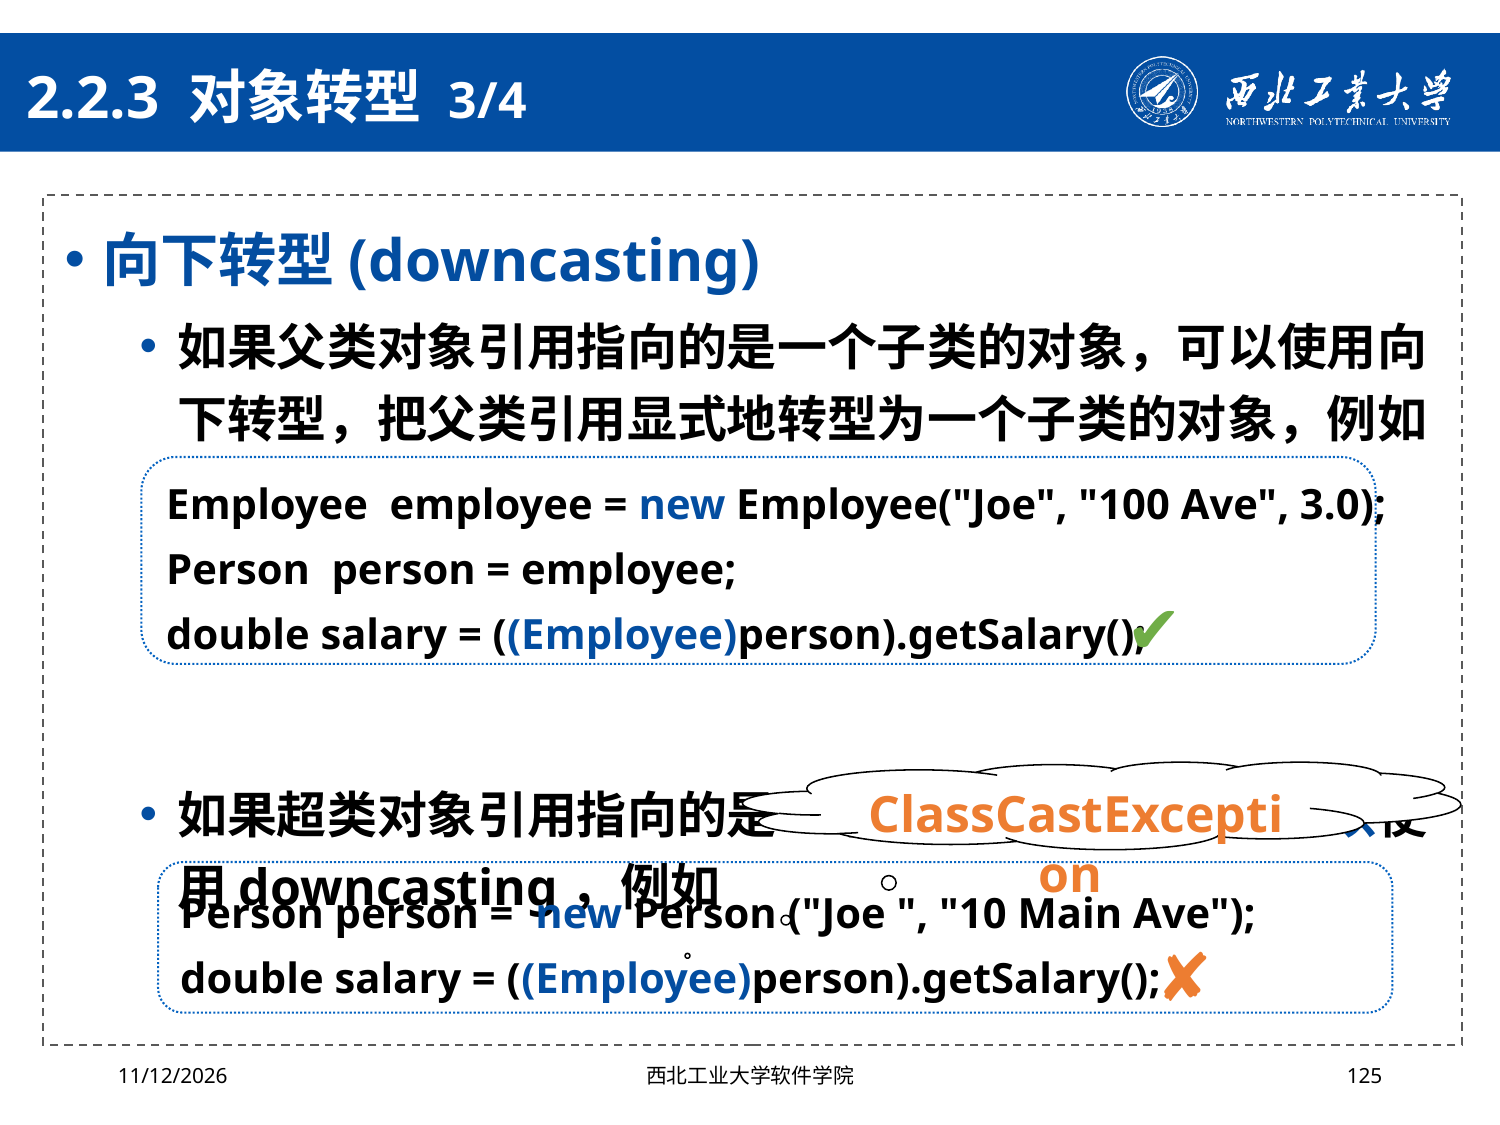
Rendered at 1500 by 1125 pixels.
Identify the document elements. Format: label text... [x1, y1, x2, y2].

list 向下转型(downcasting) 如果父类对象引用指向的是一个子类的对象，可以使用向下转型，把父类引用显式地转型为一个子类的对象，例如 如果超类对象引用指向的是一个自身类对象，则不可以使用downcasting，例如 [49, 201, 1457, 1036]
picture [1126, 56, 1198, 127]
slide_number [103, 1055, 441, 1116]
title 2.2.3 对象转型 3/4 [11, 49, 1115, 149]
footer 西北工业大学软件学院 [496, 1055, 1004, 1116]
text_box Person person = new Person ("Joe ", "10 Main Ave"); double salary = ((Employee)person).getSalary(); [158, 862, 1393, 1013]
text_box ✔ [1111, 579, 1198, 675]
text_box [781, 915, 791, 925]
text_box ClassCastException [742, 762, 1461, 850]
text_box Employee employee = new Employee("Joe", "100 Ave", 3.0); Person person = employee; double salary = ((Employee)person).getSalary(); [141, 456, 1376, 664]
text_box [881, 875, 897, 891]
slide_number 125 [1059, 1055, 1397, 1116]
picture [1226, 68, 1451, 125]
text_box ✘ [1141, 927, 1228, 1023]
